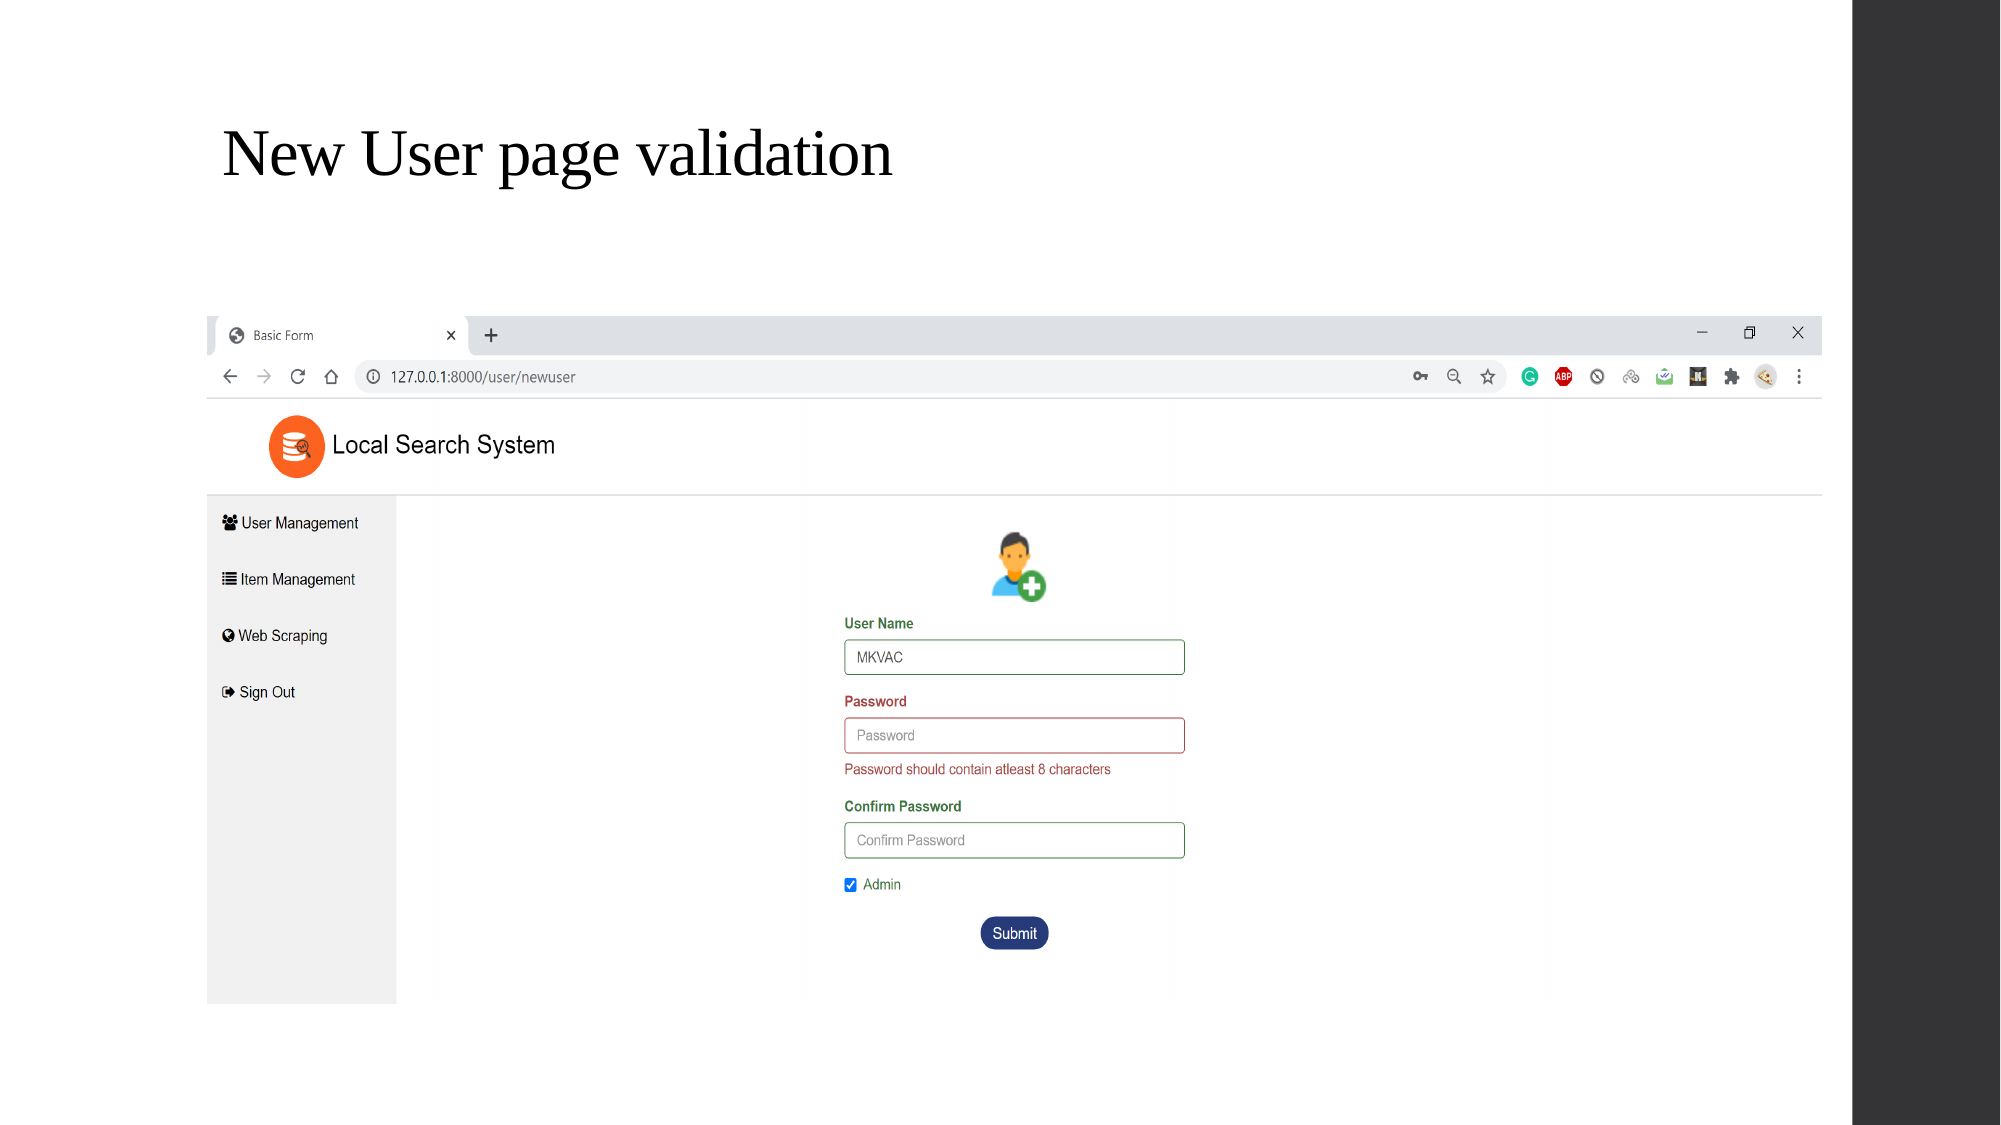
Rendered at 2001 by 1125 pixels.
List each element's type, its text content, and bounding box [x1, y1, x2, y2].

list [206, 315, 1822, 1004]
title New User page validation [206, 60, 1797, 278]
